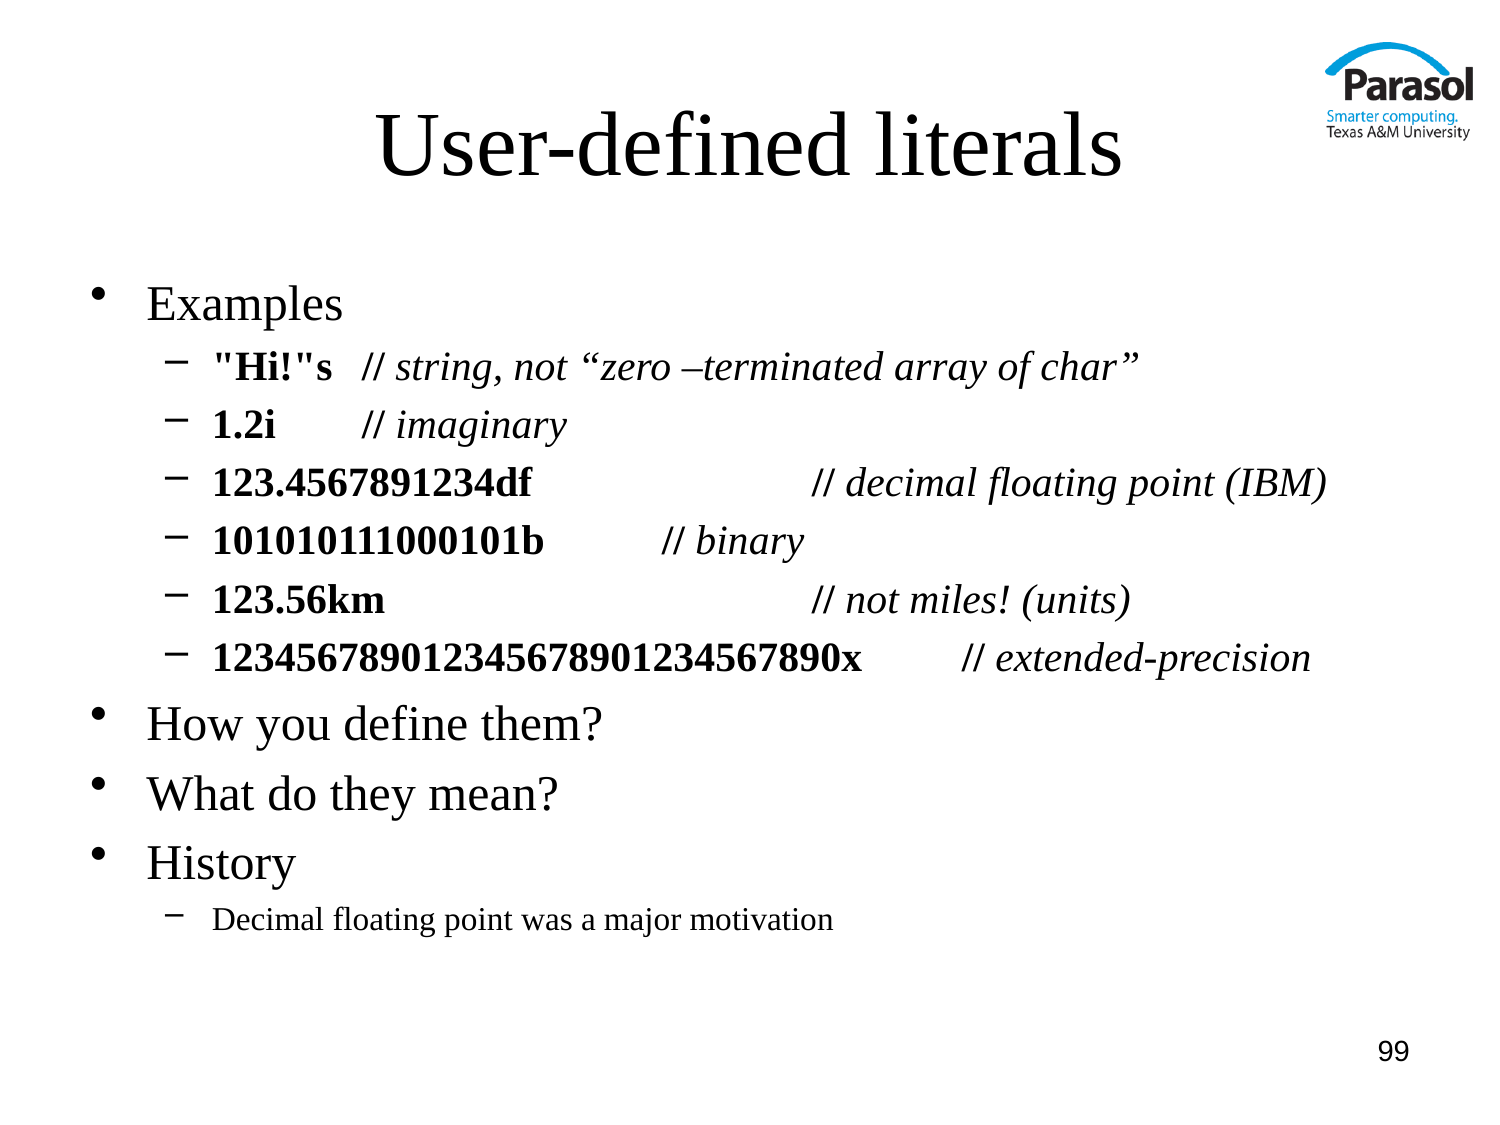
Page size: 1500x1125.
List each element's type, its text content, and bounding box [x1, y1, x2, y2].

list Examples "Hi!"s // string, not “zero –terminated array of char” 1.2i // imaginary 123.4567891234df // decimal floating point (IBM) 101010111000101b // binary 123.56km // not miles! (units) 123456789012345678901234567890x // extended-precision How you define them? What do they mean? History Decimal floating point was a major motivation [74, 262, 1426, 1006]
title User-defined literals [74, 44, 1426, 233]
slide_number 99 [1074, 1024, 1426, 1103]
picture [1312, 24, 1488, 158]
